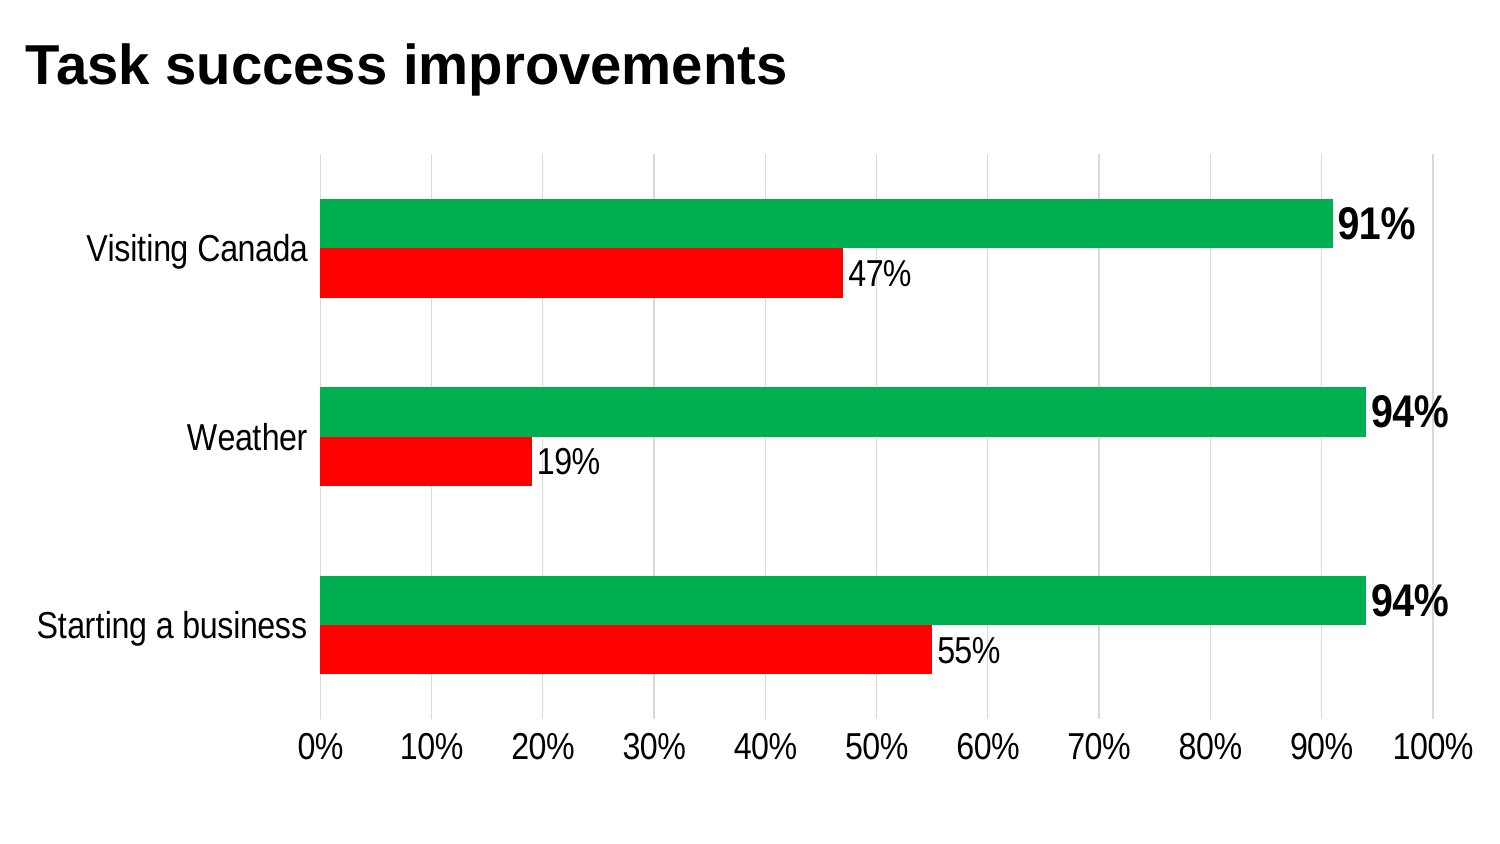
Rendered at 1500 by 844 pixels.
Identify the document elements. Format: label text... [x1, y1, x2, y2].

text_box Task success improvements [11, 21, 803, 104]
chart [36, 100, 1474, 793]
